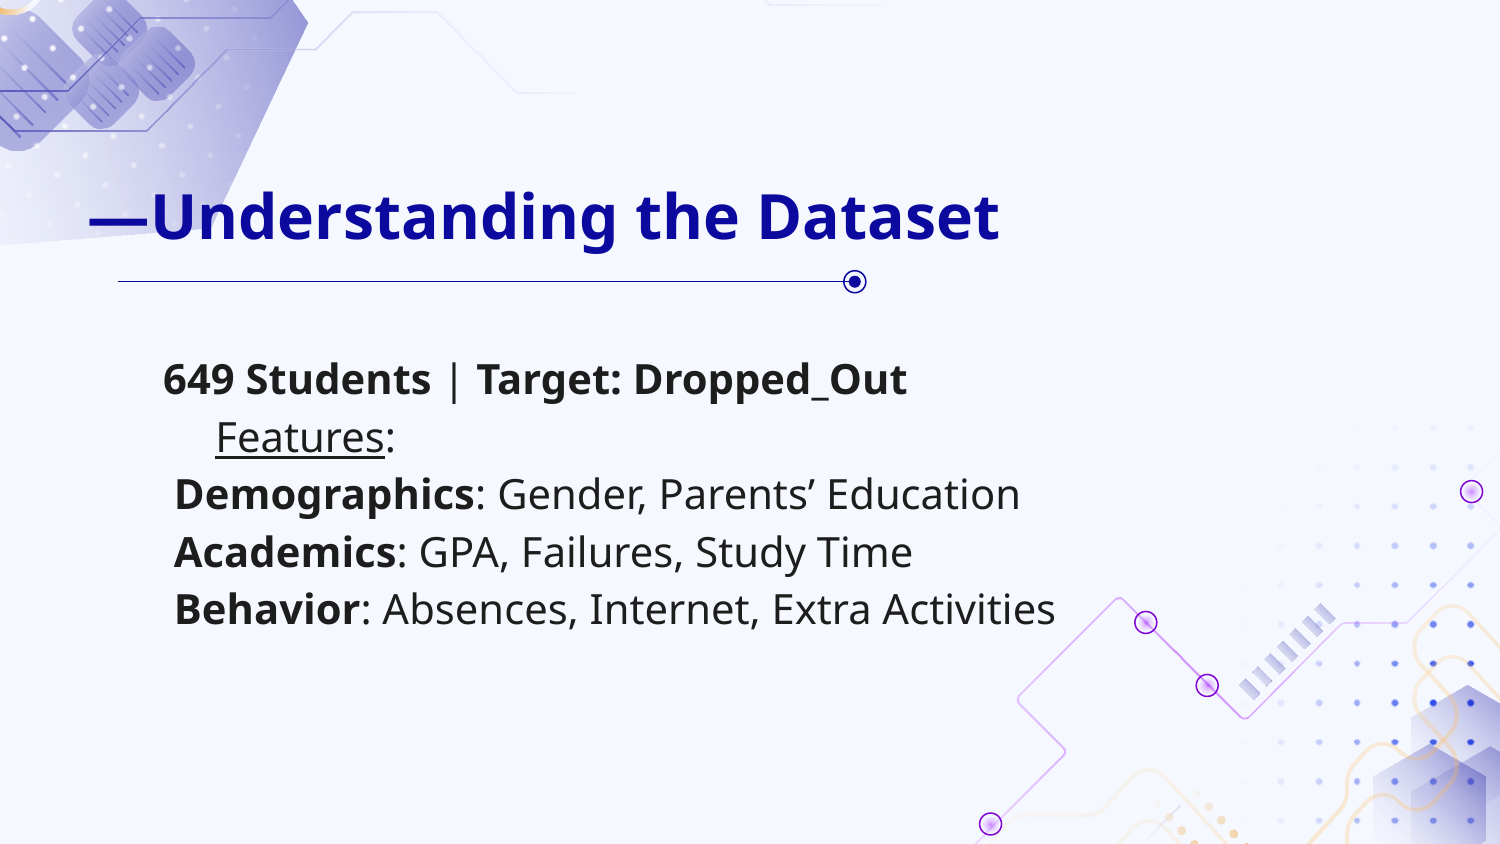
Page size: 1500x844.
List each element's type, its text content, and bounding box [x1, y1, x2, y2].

title —Understanding the Dataset [890, 165, 1171, 253]
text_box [1460, 480, 1483, 503]
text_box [117, 270, 866, 293]
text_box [755, 395, 1500, 844]
subtitle 649 Students | Target: Dropped_Out Features: Demographics: Gender, Parents’ Education Academics: GPA, Failures, Study Time Behavior: Absences, Internet, Extra Activities [890, 322, 1223, 394]
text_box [0, 0, 886, 556]
subtitle 649 Students | Target: Dropped_Out Features: Demographics: Gender, Parents’ Education Academics: GPA, Failures, Study Time Behavior: Absences, Internet, Extra Activities [125, 565, 750, 657]
